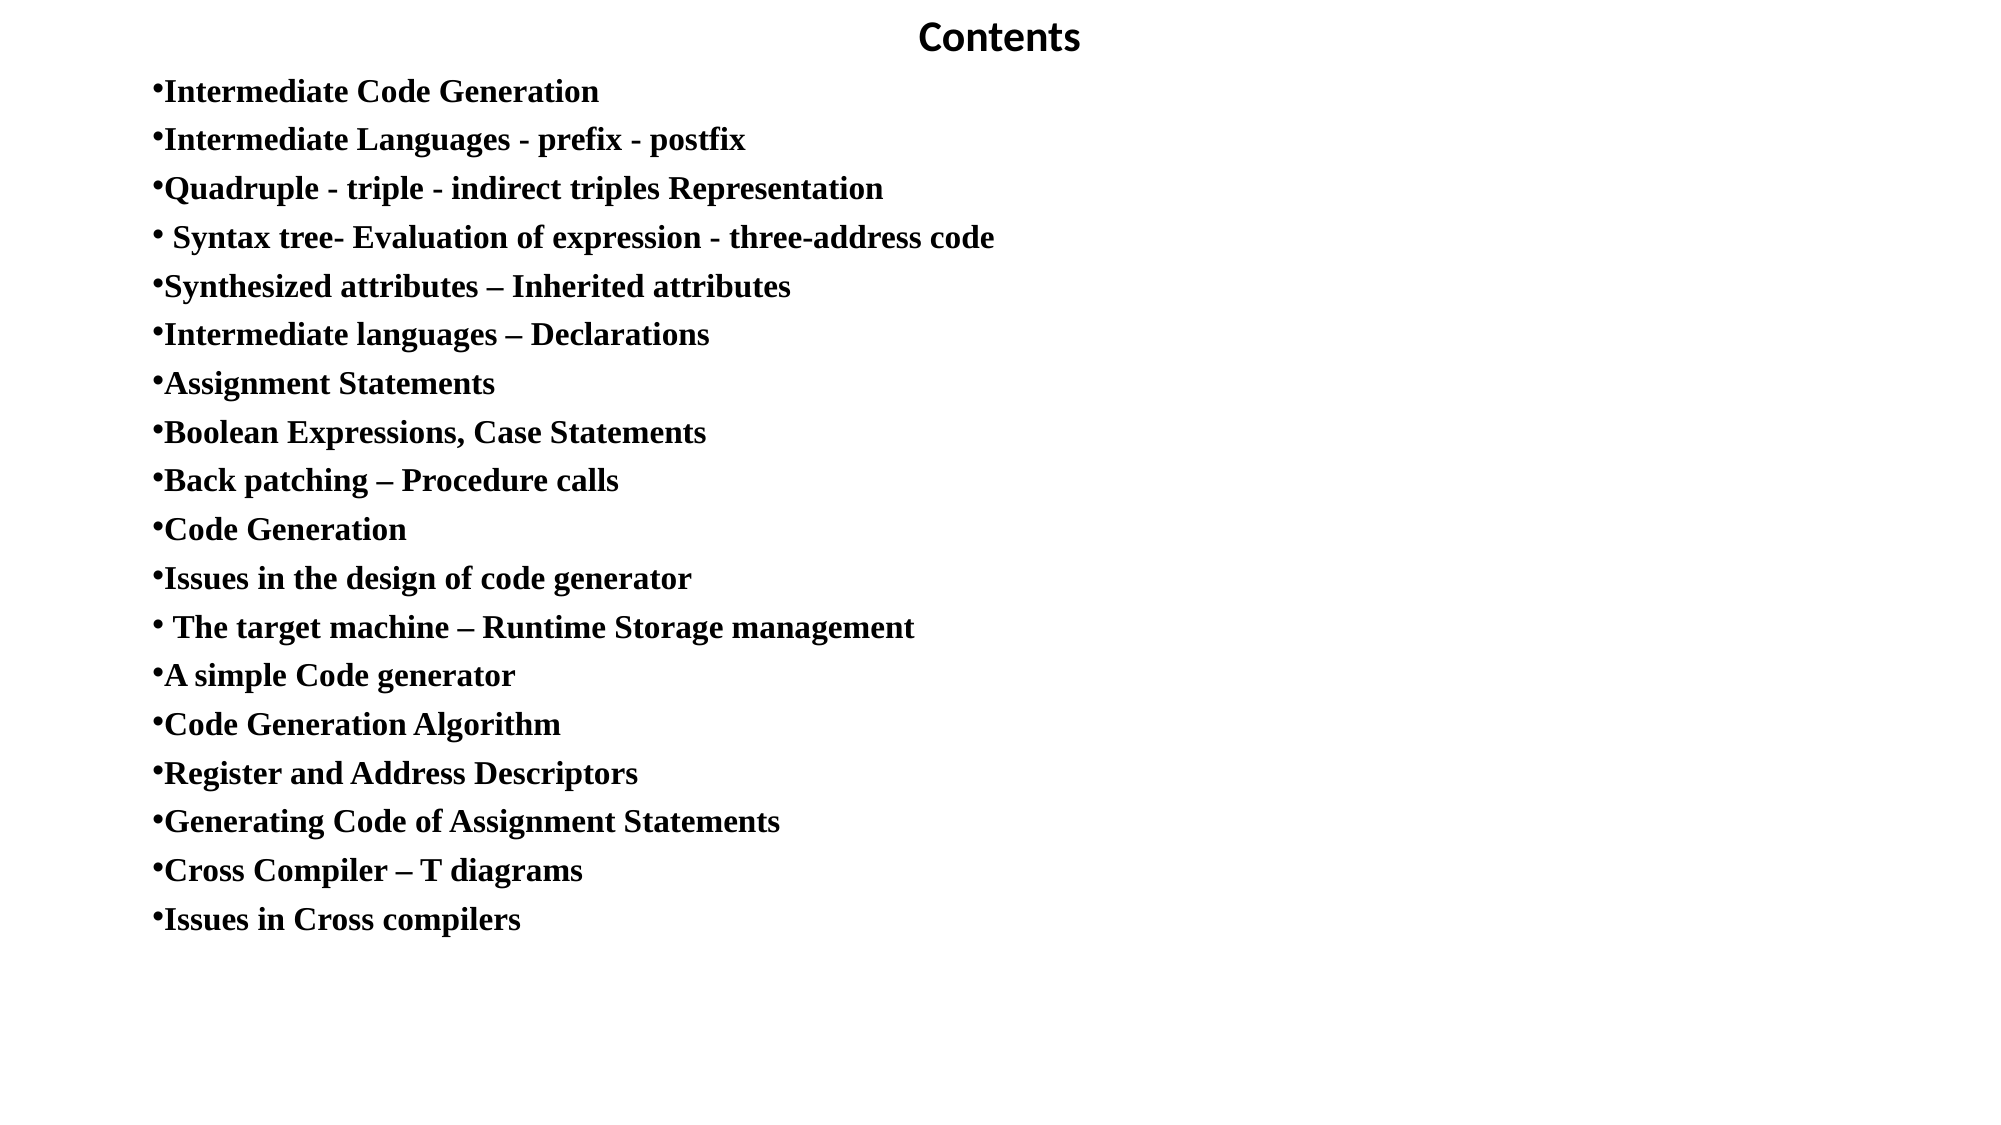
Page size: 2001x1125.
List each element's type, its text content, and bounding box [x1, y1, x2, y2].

list Contents Intermediate Code Generation Intermediate Languages - prefix - postfix Quadruple - triple - indirect triples Representation Syntax tree- Evaluation of expression - three-address code Synthesized attributes – Inherited attributes Intermediate languages – Declarations Assignment Statements Boolean Expressions, Case Statements Back patching – Procedure calls Code Generation Issues in the design of code generator The target machine – Runtime Storage management A simple Code generator Code Generation Algorithm Register and Address Descriptors Generating Code of Assignment Statements Cross Compiler – T diagrams Issues in Cross compilers [137, 14, 1863, 1014]
